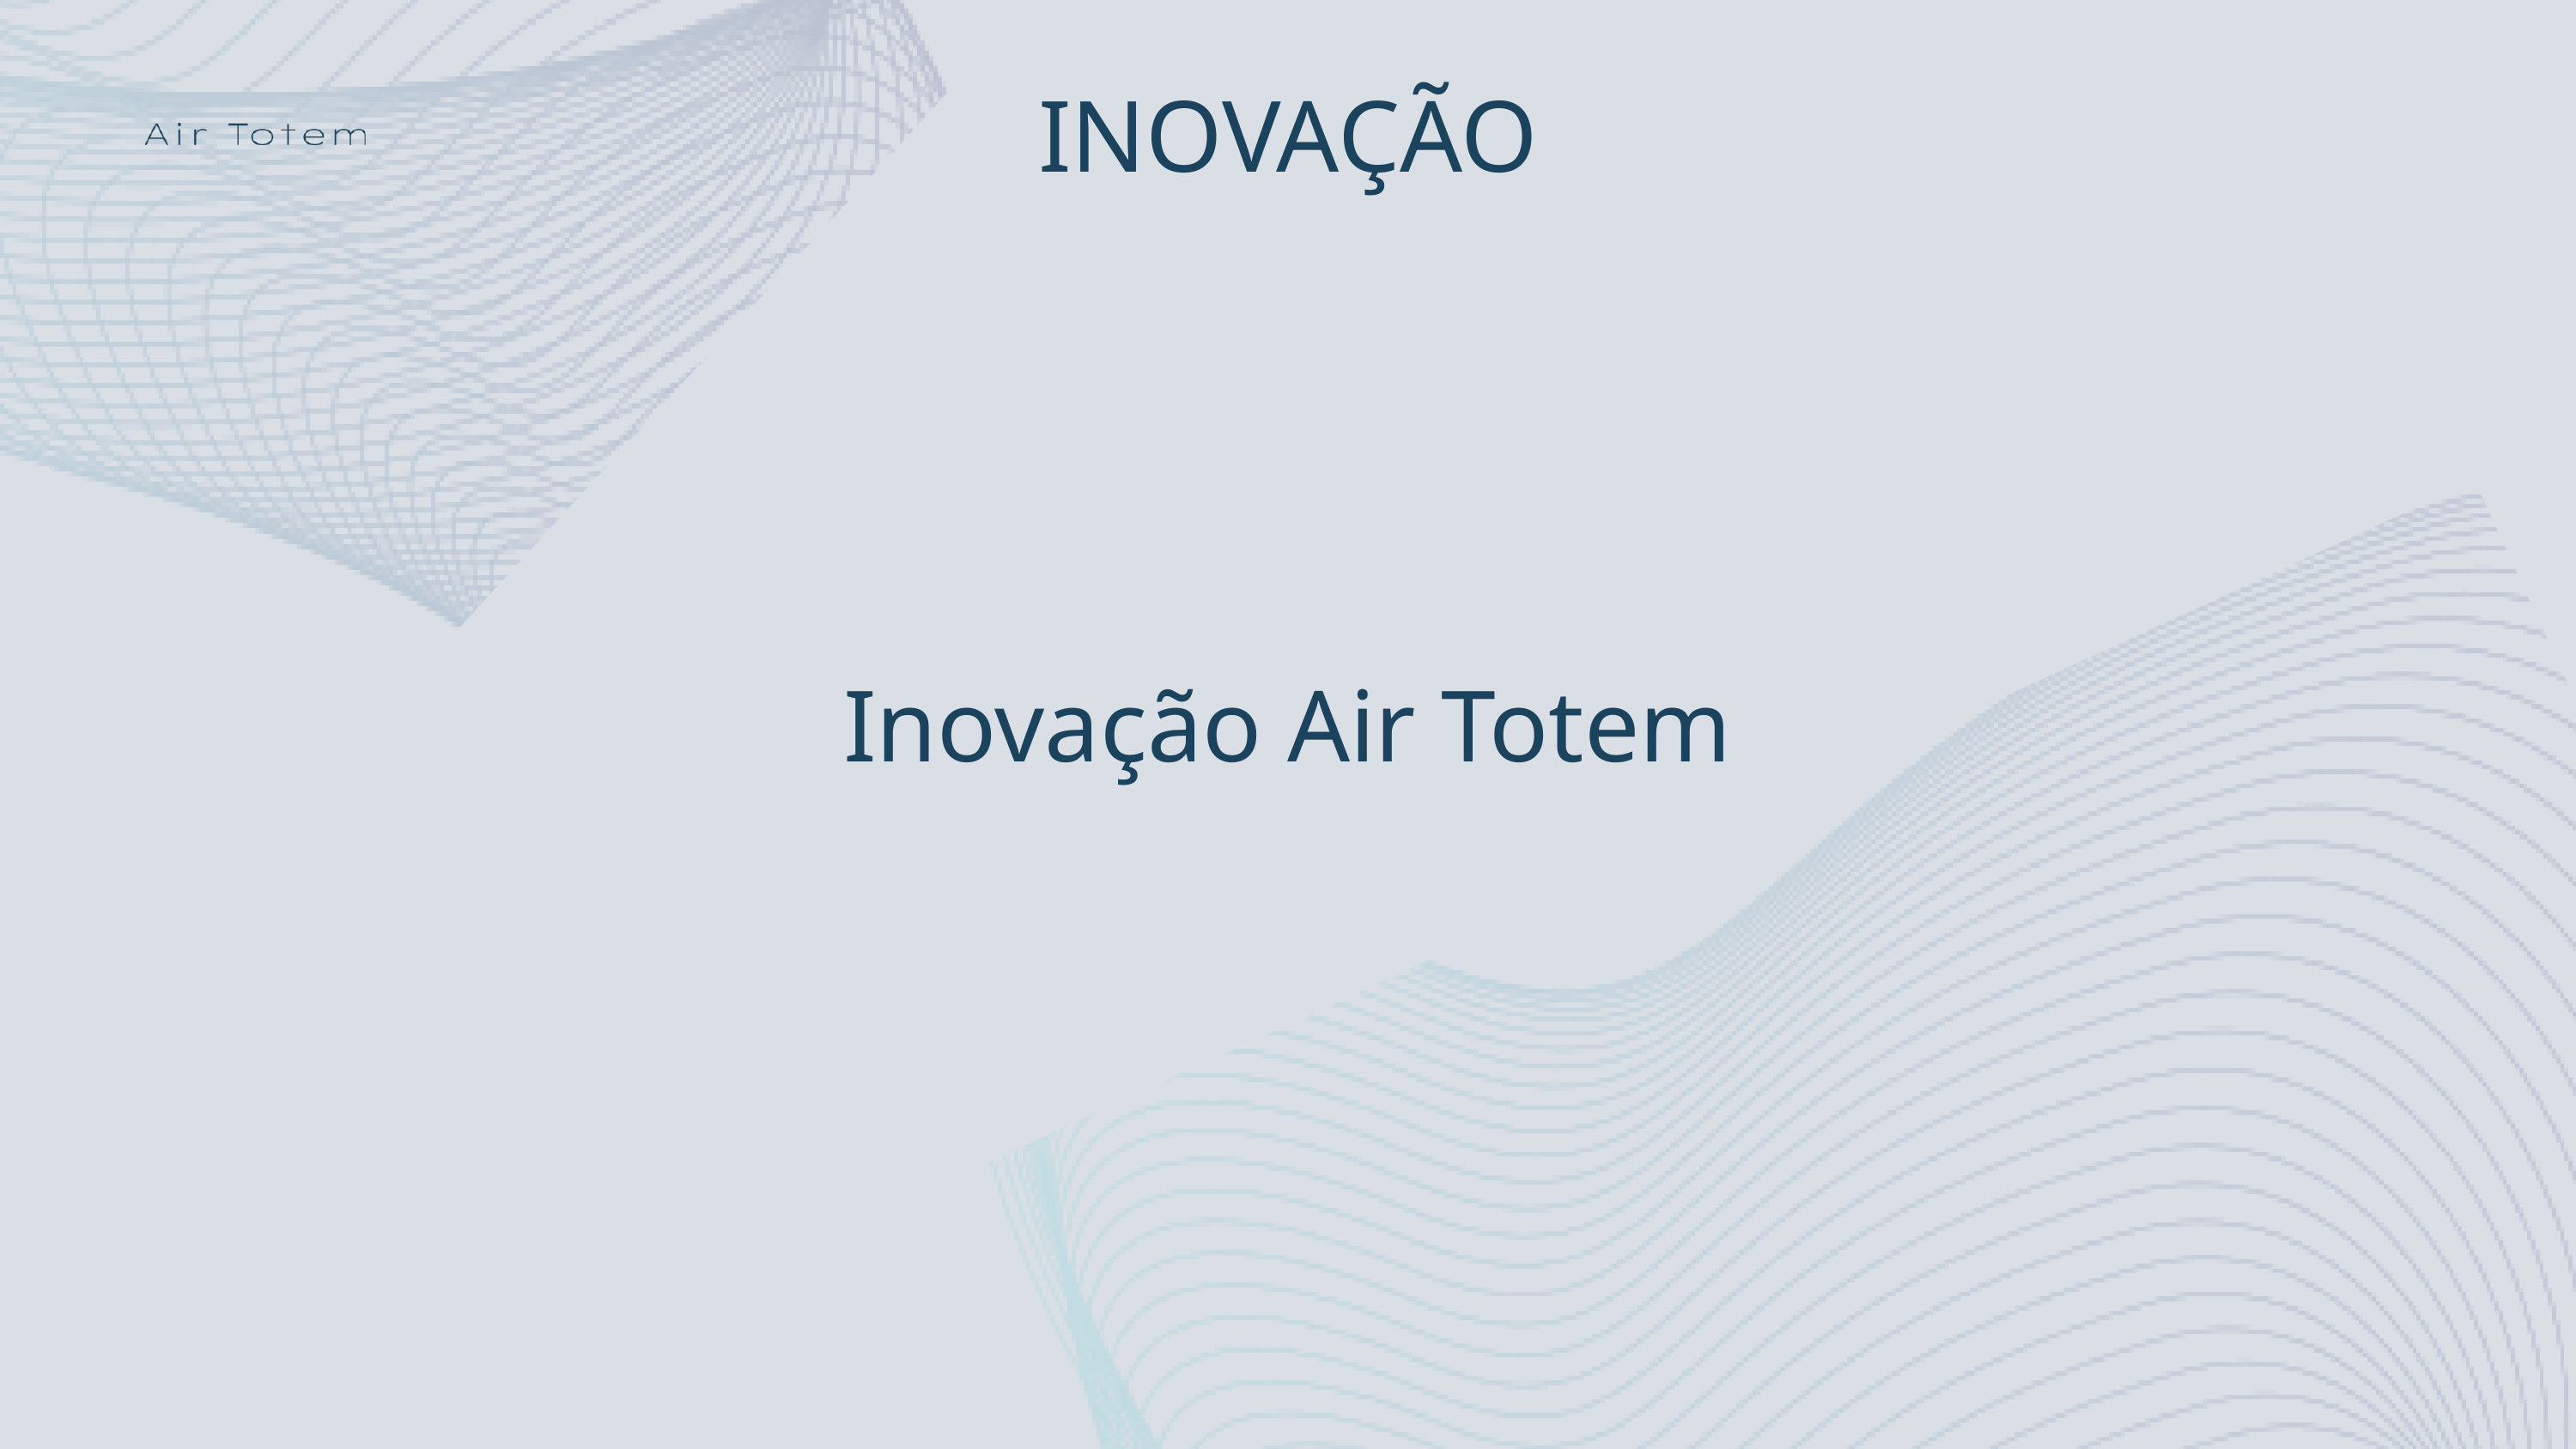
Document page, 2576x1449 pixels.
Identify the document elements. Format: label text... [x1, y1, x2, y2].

text_box [969, 481, 2576, 1449]
text_box Inovação Air Totem [406, 644, 2170, 782]
text_box [0, 0, 1032, 835]
text_box INOVAÇÃO [406, 53, 2170, 192]
text_box [144, 123, 366, 145]
